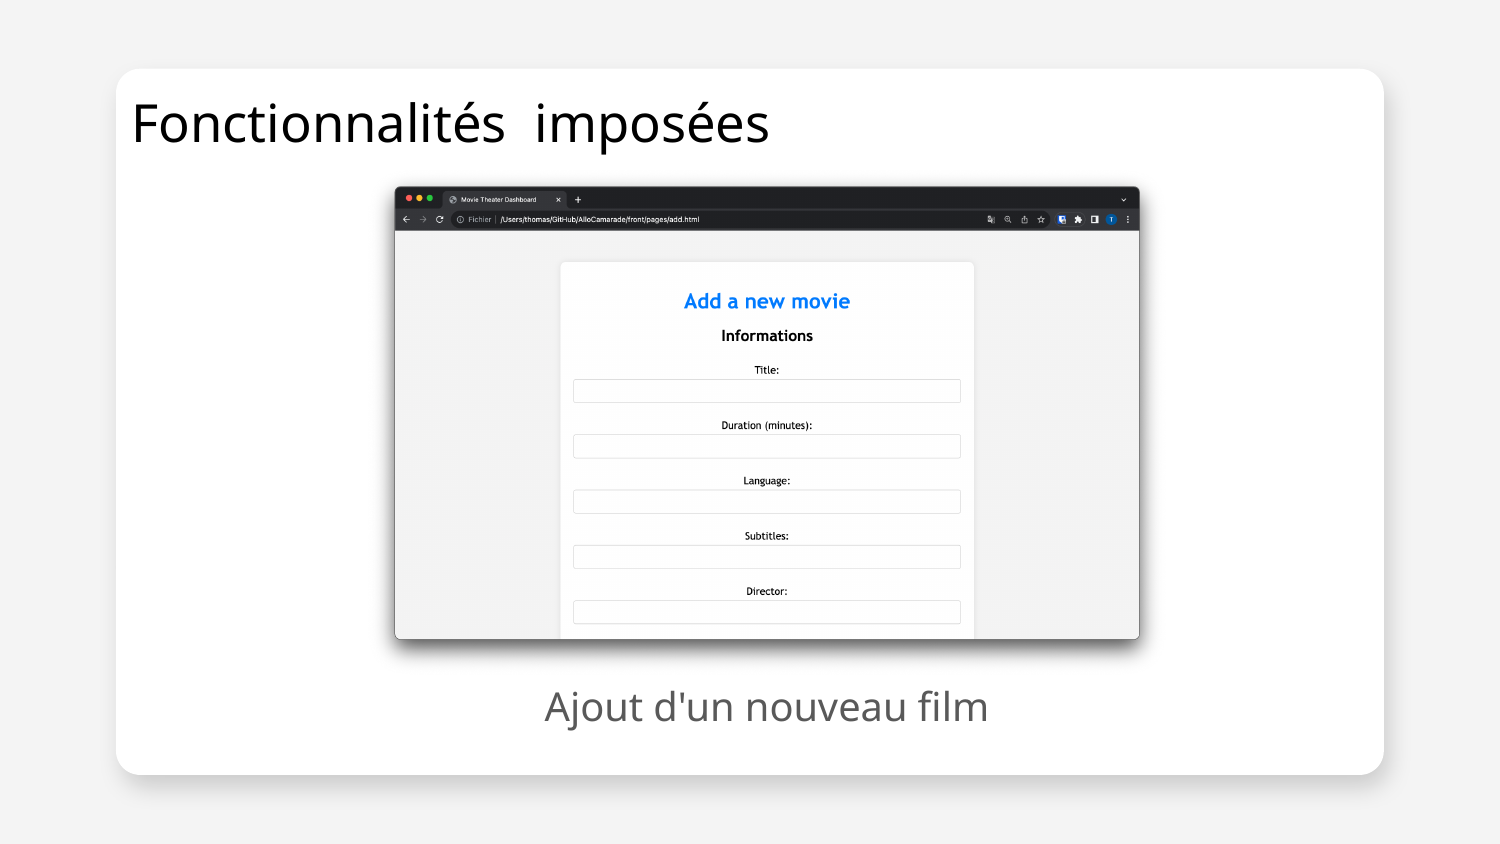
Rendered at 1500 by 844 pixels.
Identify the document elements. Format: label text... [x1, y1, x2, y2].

subtitle Ajout d'un nouveau film [256, 663, 1278, 748]
text_box [115, 68, 1384, 775]
title Fonctionnalités imposées [116, 68, 787, 174]
picture [366, 167, 1168, 677]
